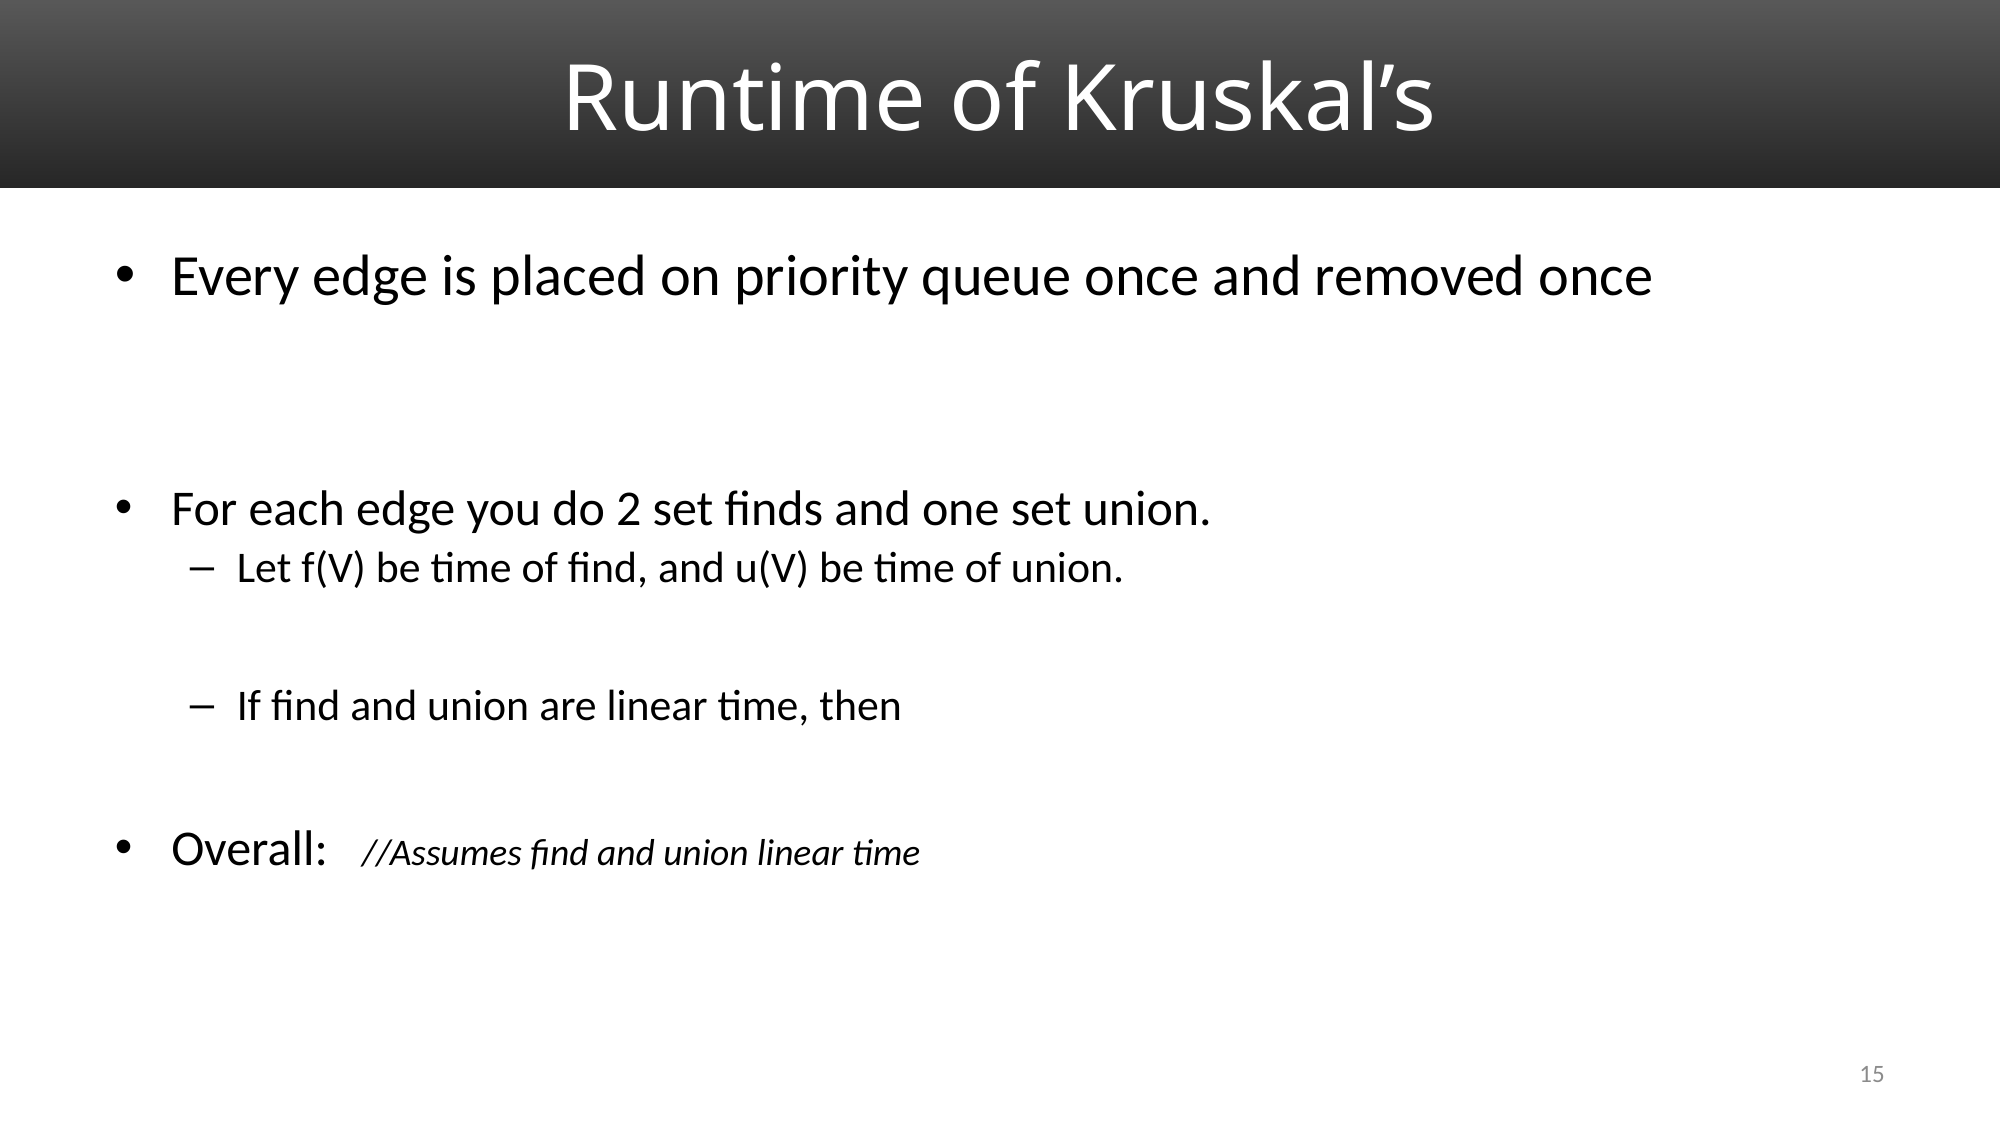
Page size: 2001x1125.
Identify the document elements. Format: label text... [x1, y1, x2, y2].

slide_number 15 [1433, 1042, 1900, 1103]
title Runtime of Kruskal’s [99, 24, 1900, 163]
